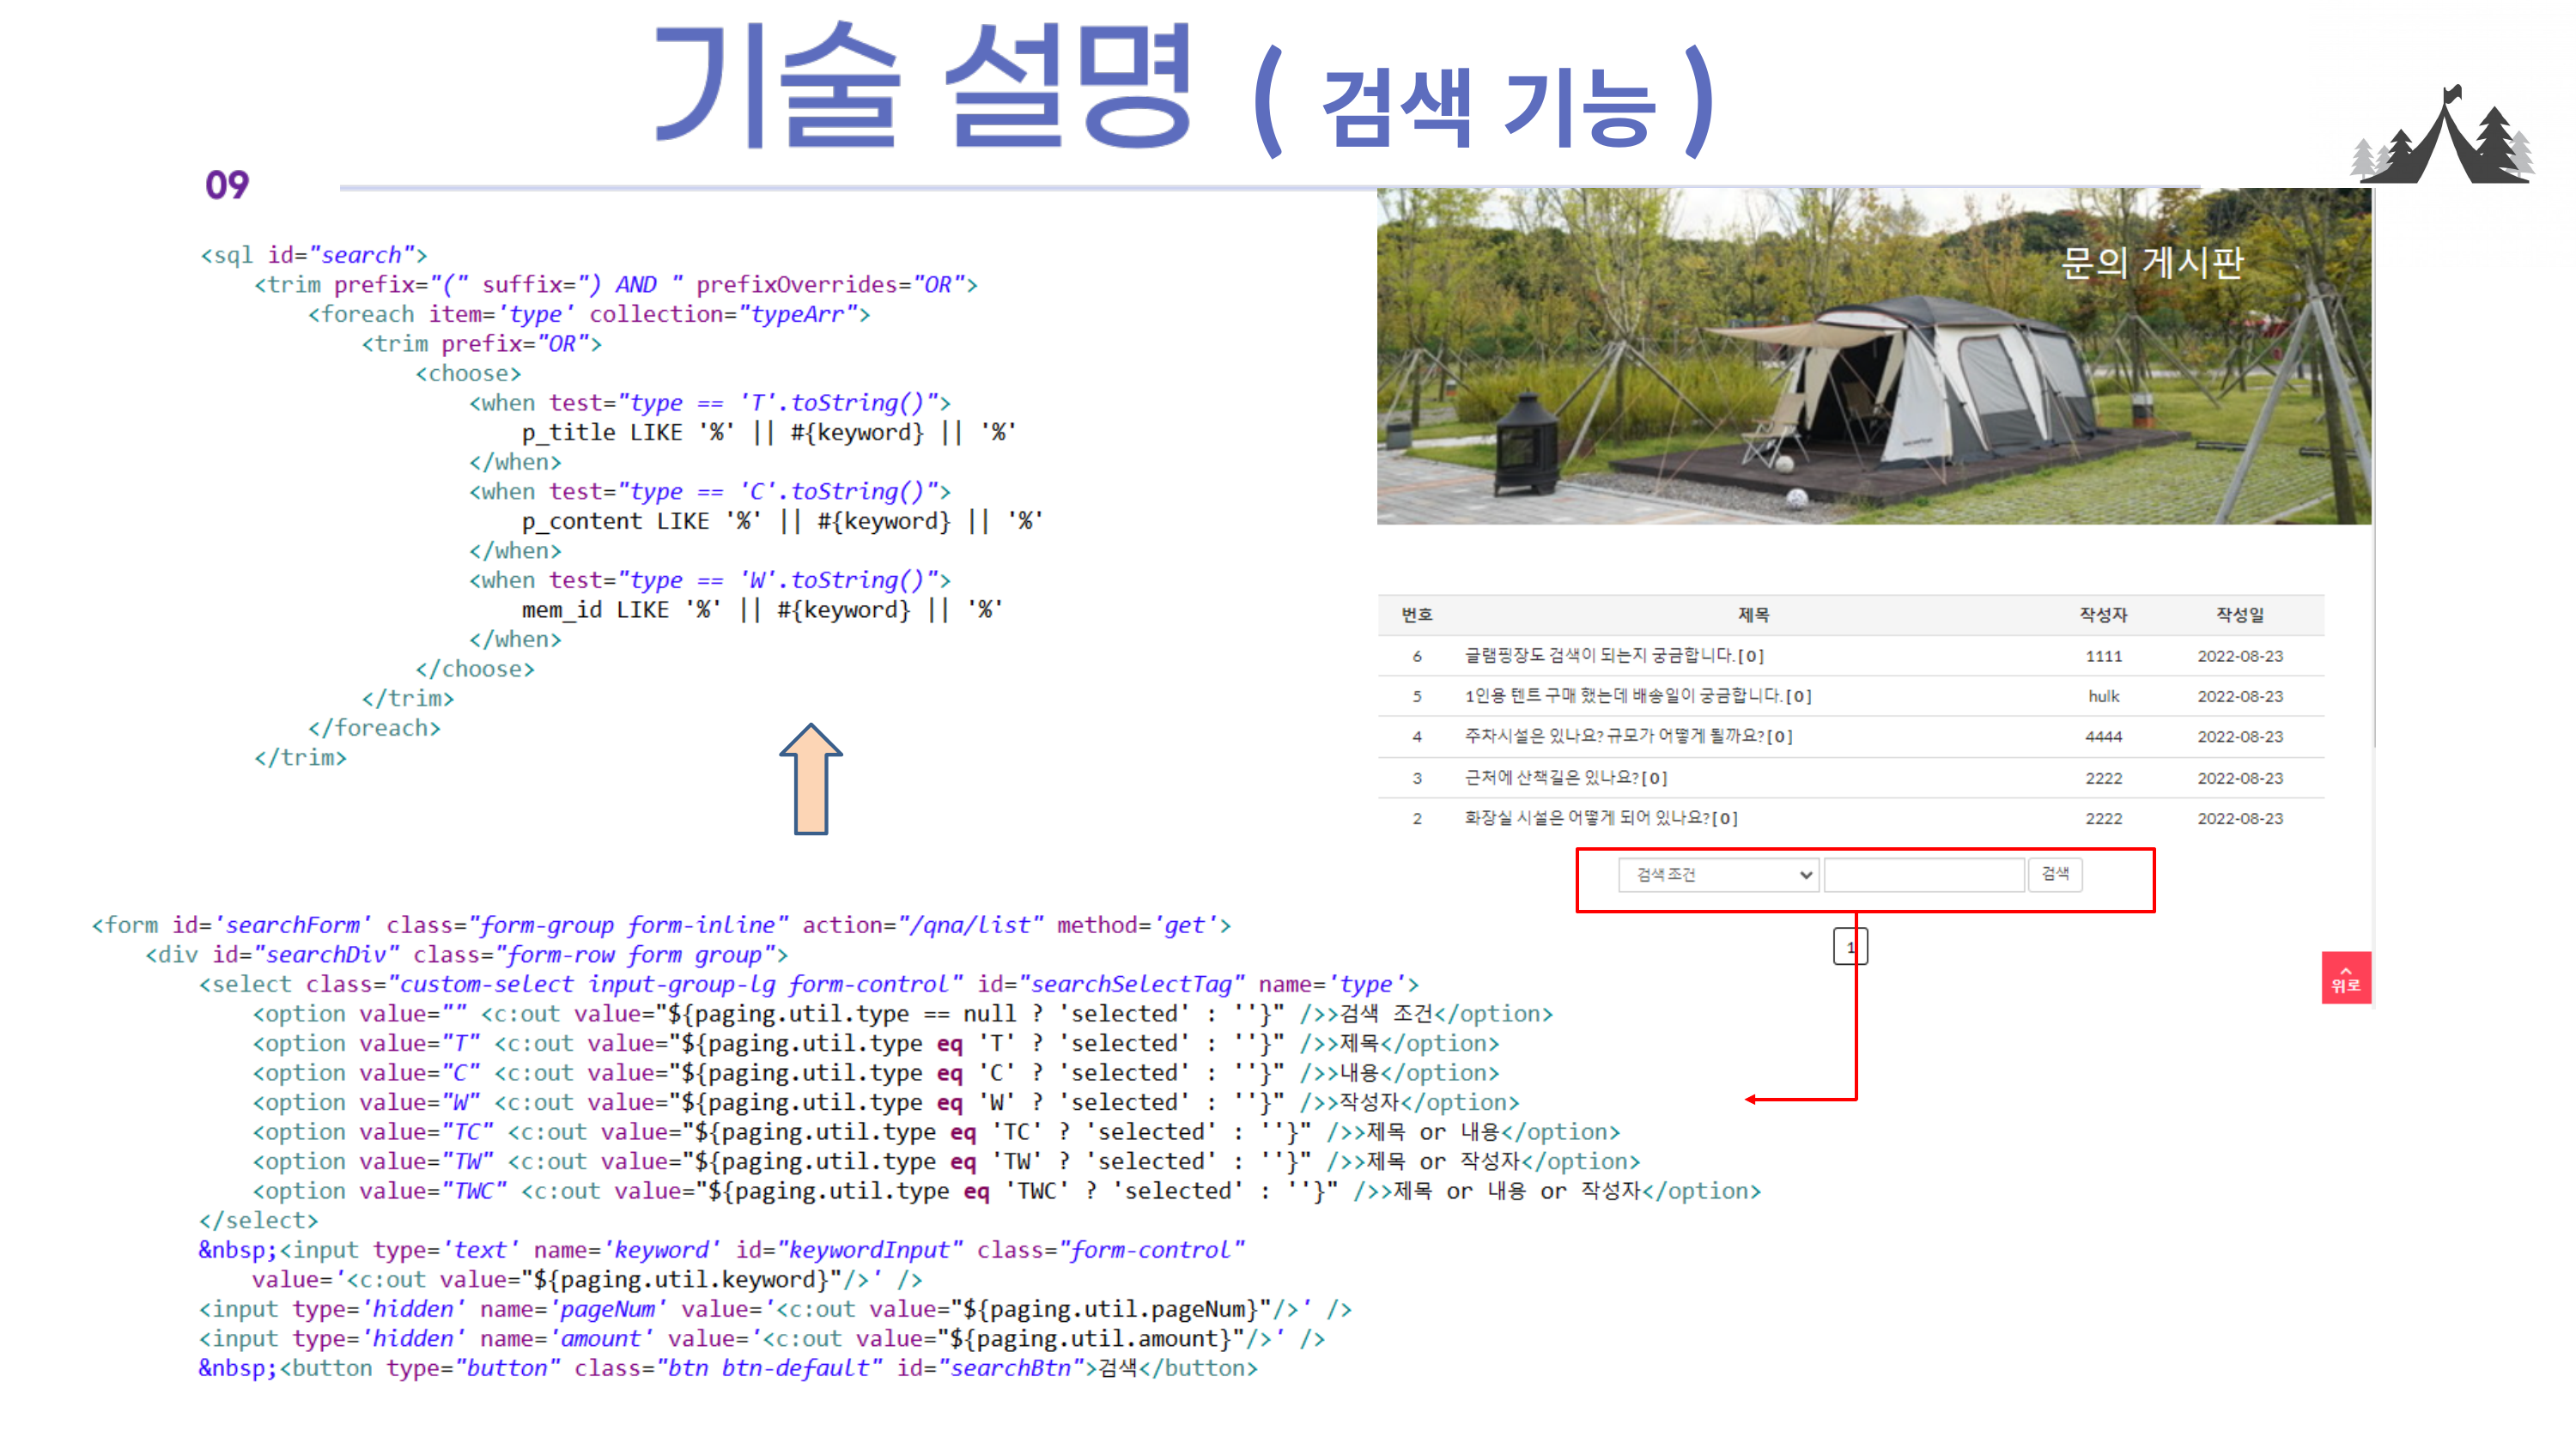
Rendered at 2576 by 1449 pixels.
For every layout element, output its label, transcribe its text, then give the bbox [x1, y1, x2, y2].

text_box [1744, 911, 1969, 1100]
text_box (검색 기능) [1259, 5, 1915, 173]
picture [85, 0, 2576, 1386]
picture [185, 233, 1066, 772]
picture [199, 160, 265, 228]
text_box [793, 777, 829, 836]
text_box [340, 180, 517, 197]
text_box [1259, 180, 2202, 197]
picture [521, 0, 1255, 216]
